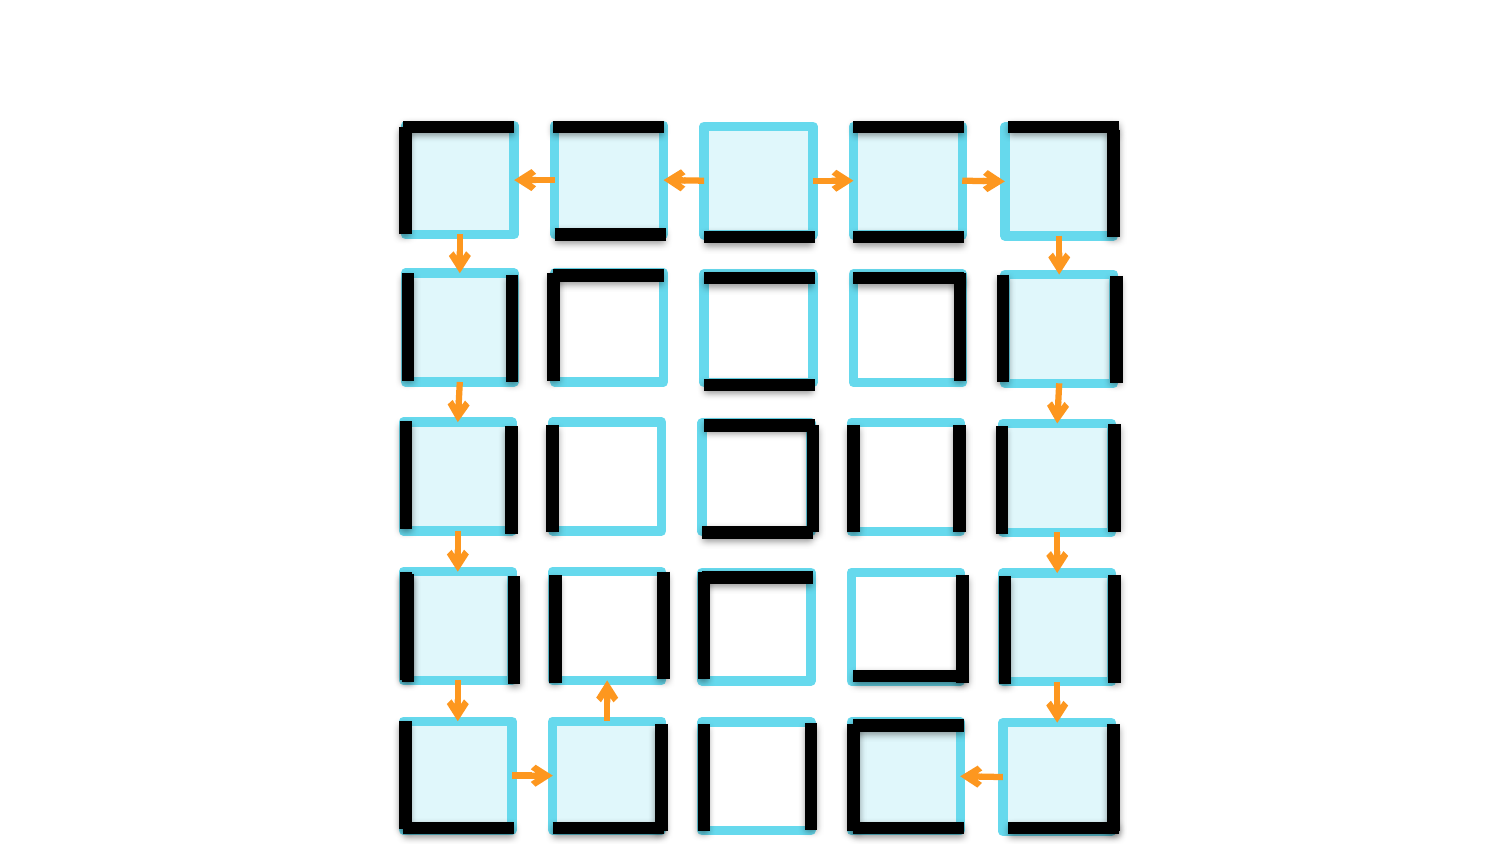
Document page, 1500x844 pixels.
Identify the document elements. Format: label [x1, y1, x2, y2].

text_box [1010, 274, 1114, 384]
text_box [702, 721, 809, 831]
text_box [564, 289, 664, 382]
text_box [415, 273, 507, 382]
text_box [704, 126, 813, 230]
text_box [413, 571, 513, 681]
text_box [415, 139, 515, 235]
text_box [552, 422, 662, 531]
text_box [552, 721, 662, 822]
text_box [554, 139, 664, 228]
text_box [1004, 136, 1102, 236]
text_box [1056, 383, 1060, 424]
text_box [853, 292, 950, 383]
text_box [412, 721, 513, 821]
text_box [702, 437, 802, 526]
text_box [1002, 423, 1109, 533]
text_box [851, 422, 961, 532]
text_box [713, 591, 811, 682]
text_box [704, 292, 813, 378]
text_box [851, 572, 961, 671]
text_box [552, 571, 658, 681]
text_box [853, 139, 963, 231]
text_box [1002, 573, 1112, 682]
text_box [1002, 722, 1112, 832]
text_box [414, 422, 513, 531]
text_box [865, 740, 961, 820]
